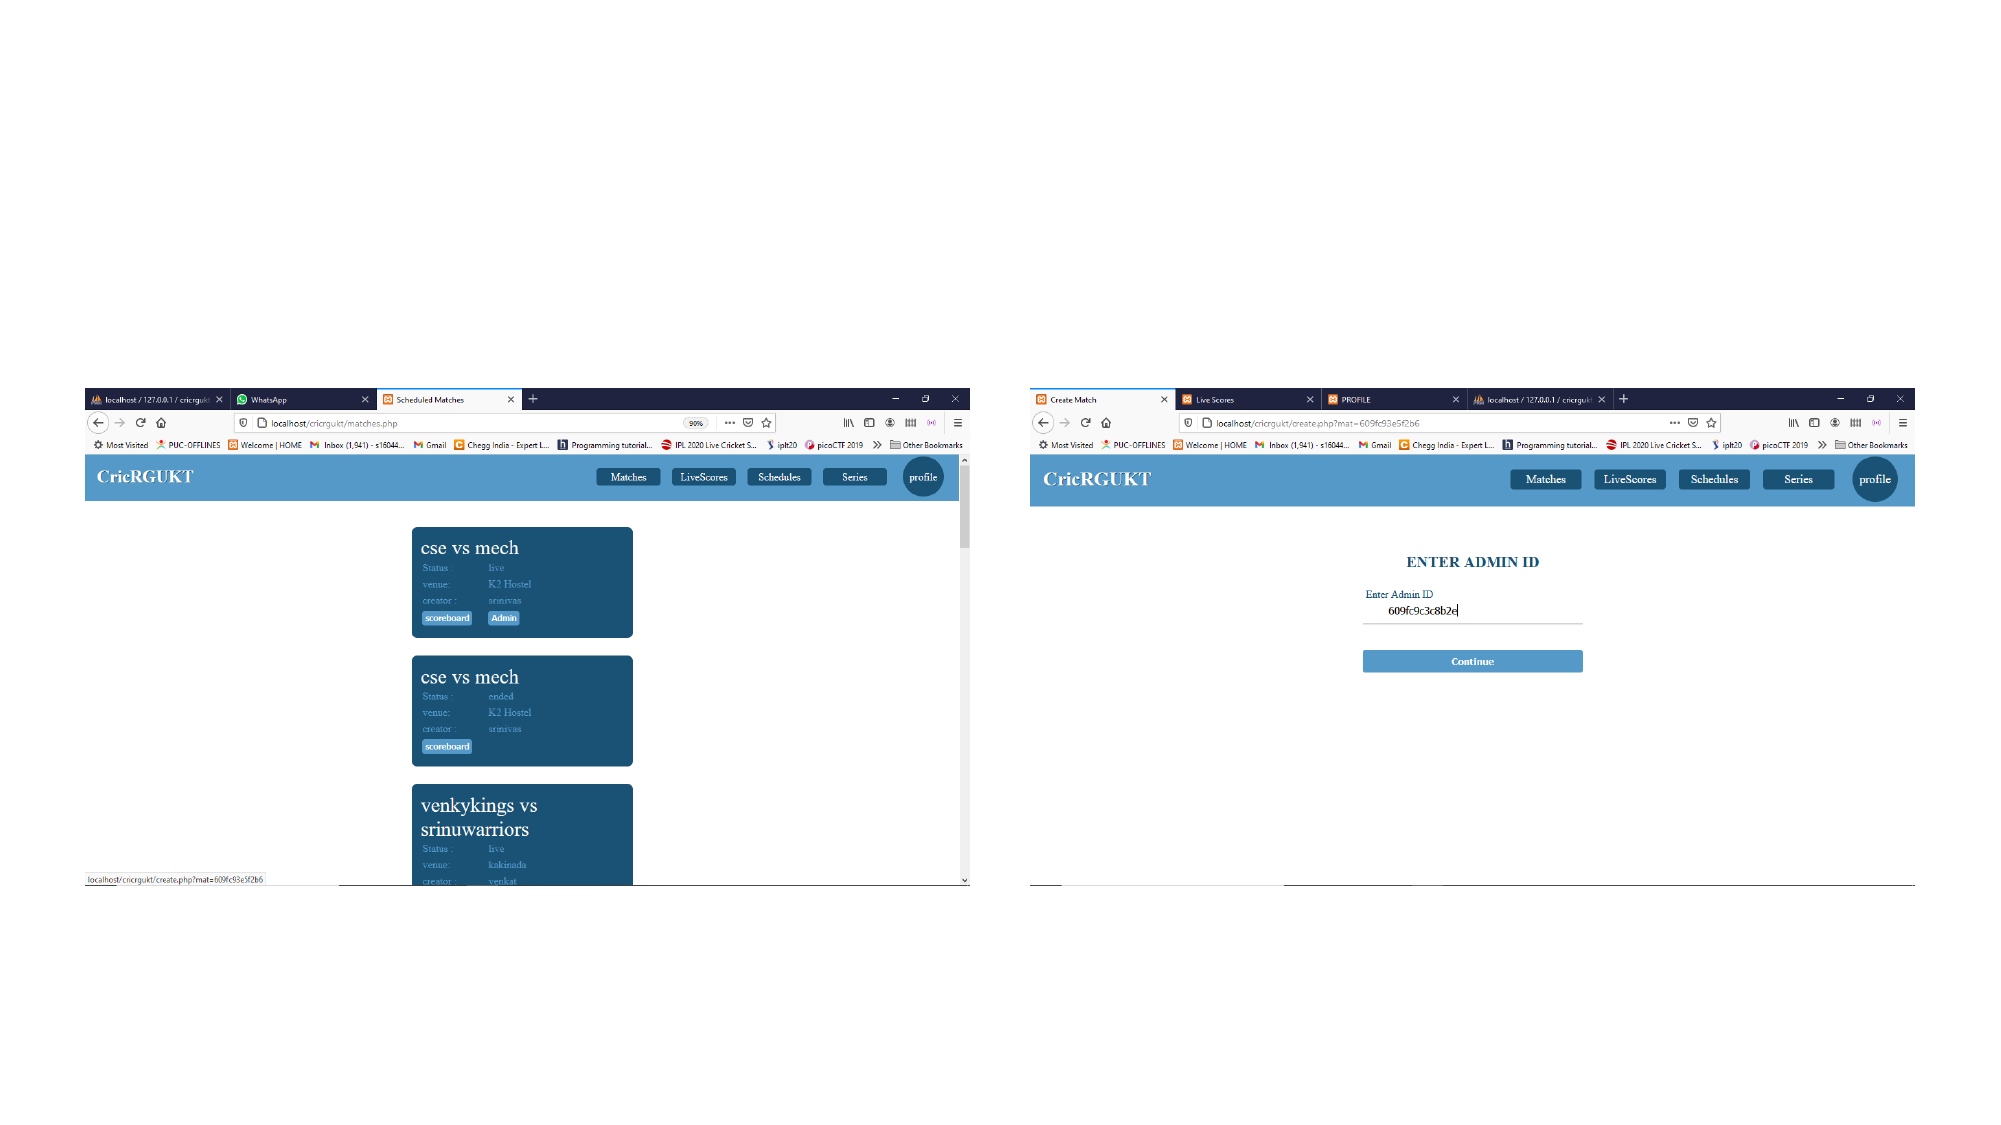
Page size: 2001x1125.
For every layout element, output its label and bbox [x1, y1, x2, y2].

picture [1030, 388, 1915, 886]
list [85, 388, 970, 886]
